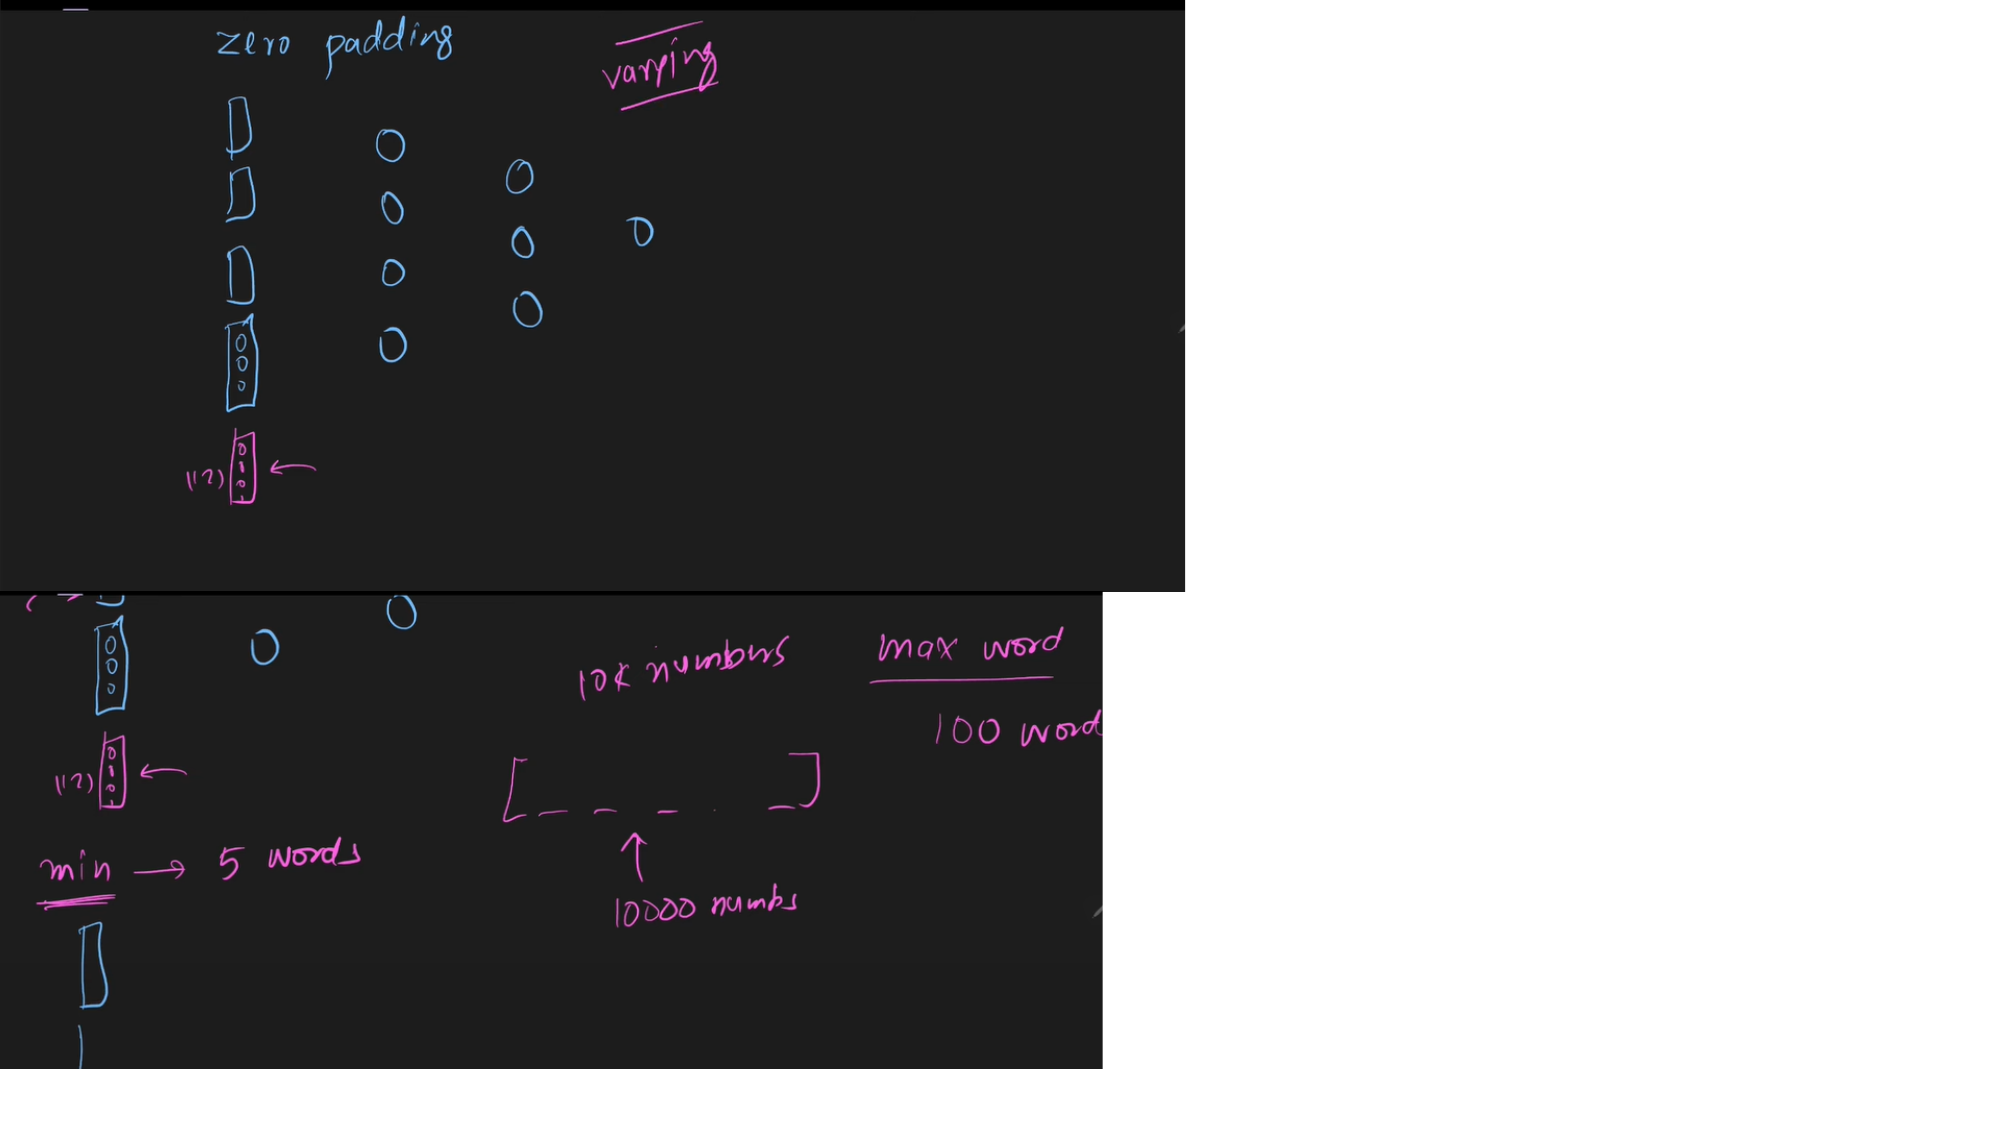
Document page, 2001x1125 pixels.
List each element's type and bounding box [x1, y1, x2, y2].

picture [0, 0, 1186, 1069]
